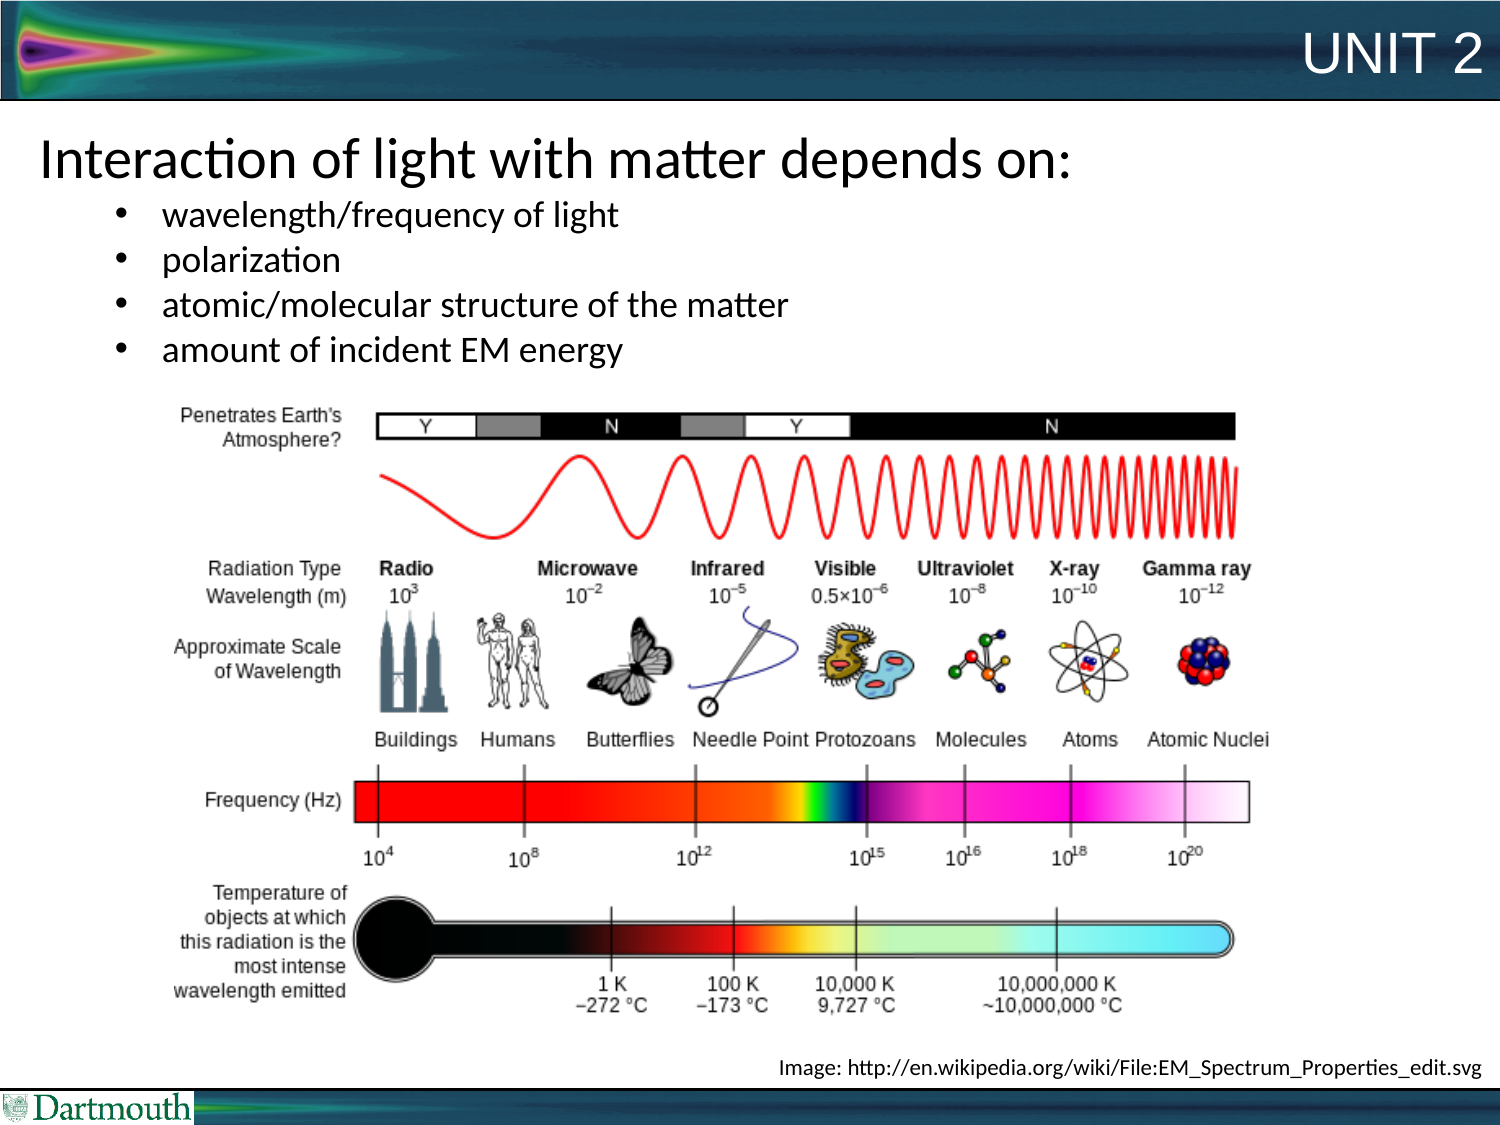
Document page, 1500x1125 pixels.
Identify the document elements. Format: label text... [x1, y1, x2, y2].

picture [0, 1091, 1500, 1125]
text_box Interaction of light with matter depends on: wavelength/frequency of light polarization atomic/molecular structure of the matter amount of incident EM energy [25, 112, 1089, 378]
picture [174, 397, 1276, 1051]
picture [2, 1, 287, 99]
title Unit 2 [287, 0, 1500, 100]
text_box Image: http://en.wikipedia.org/wiki/File:EM_Spectrum_Properties_edit.svg [764, 1044, 1498, 1088]
